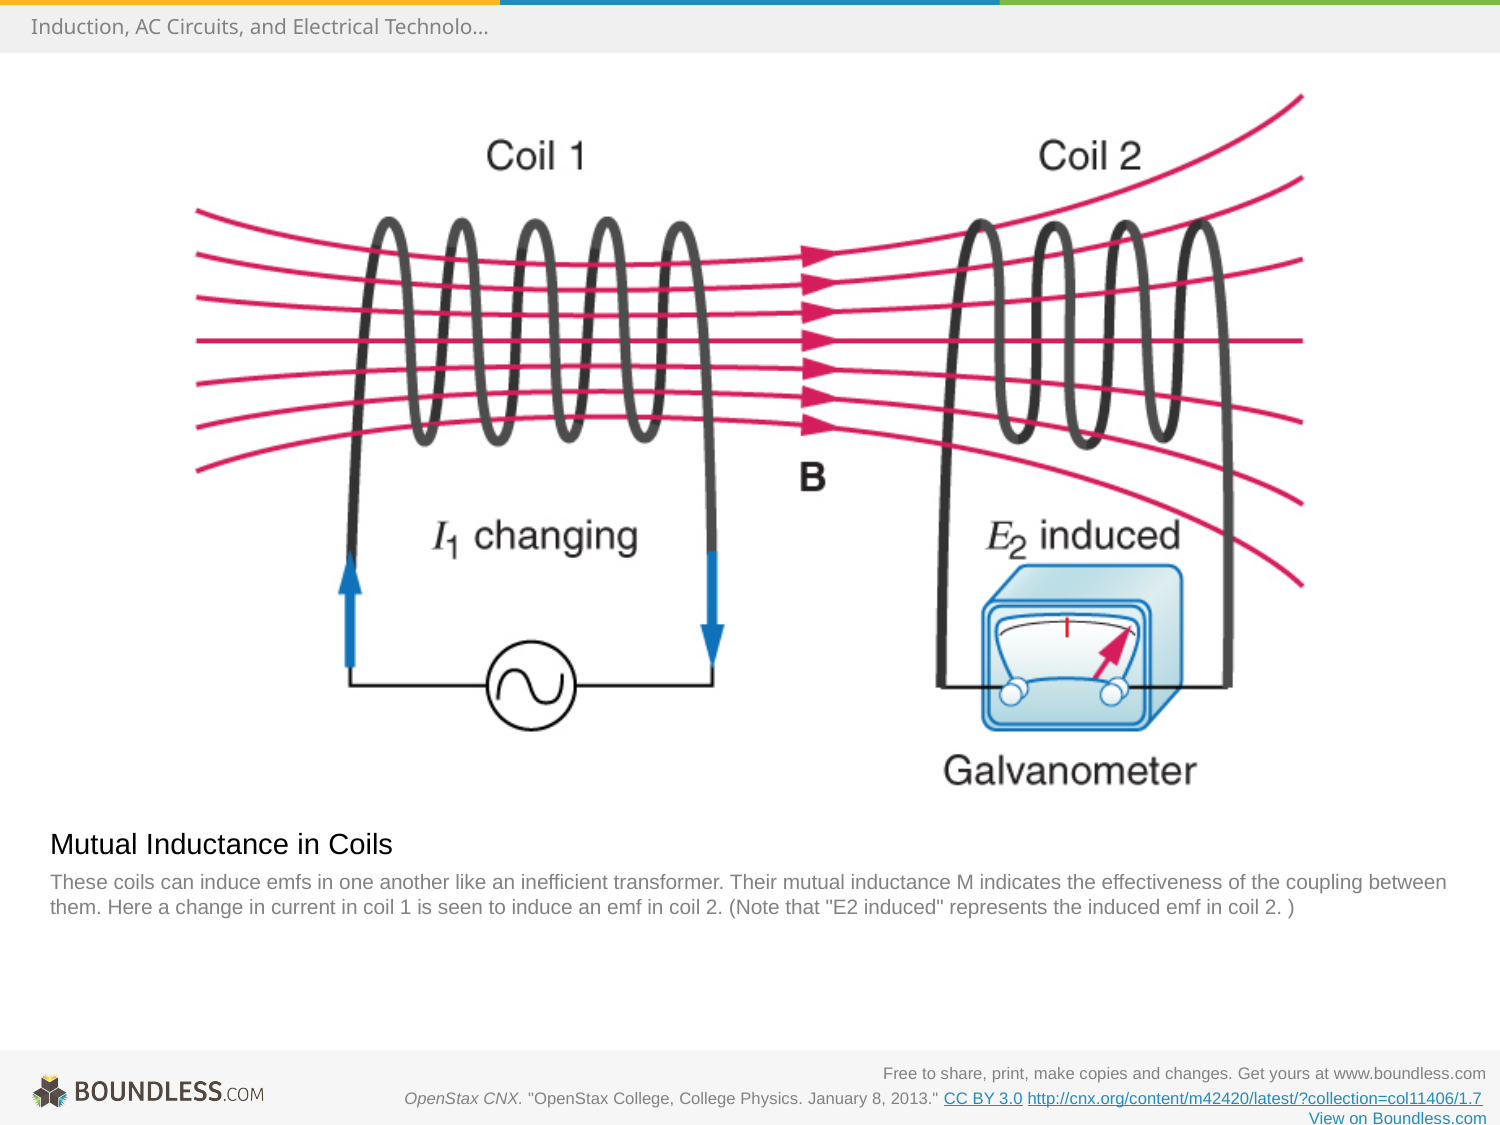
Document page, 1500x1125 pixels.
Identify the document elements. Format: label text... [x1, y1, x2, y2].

picture [189, 87, 1311, 801]
list Mutual Inductance in Coils These coils can induce emfs in one another like an inefficient transformer. Their mutual inductance M indicates the effectiveness of the coupling between them. Here a change in current in coil 1 is seen to induce an emf in coil 2. (Note that "E2 induced" represents the induced emf in coil 2. ) [50, 825, 1450, 1038]
text_box Induction, AC Circuits, and Electrical Technolo... [31, 13, 1475, 38]
text_box OpenStax CNX. "OpenStax College, College Physics. January 8, 2013." CC BY 3.0 http://cnx.org/content/m42420/latest/?collection=col11406/1.7 View on Boundless.com [274, 1087, 1488, 1125]
text_box Free to share, print, make copies and changes. Get yours at www.boundless.com [649, 1062, 1488, 1087]
text_box [0, 1050, 1500, 1125]
picture [30, 1072, 265, 1109]
text_box [0, 2, 1500, 54]
